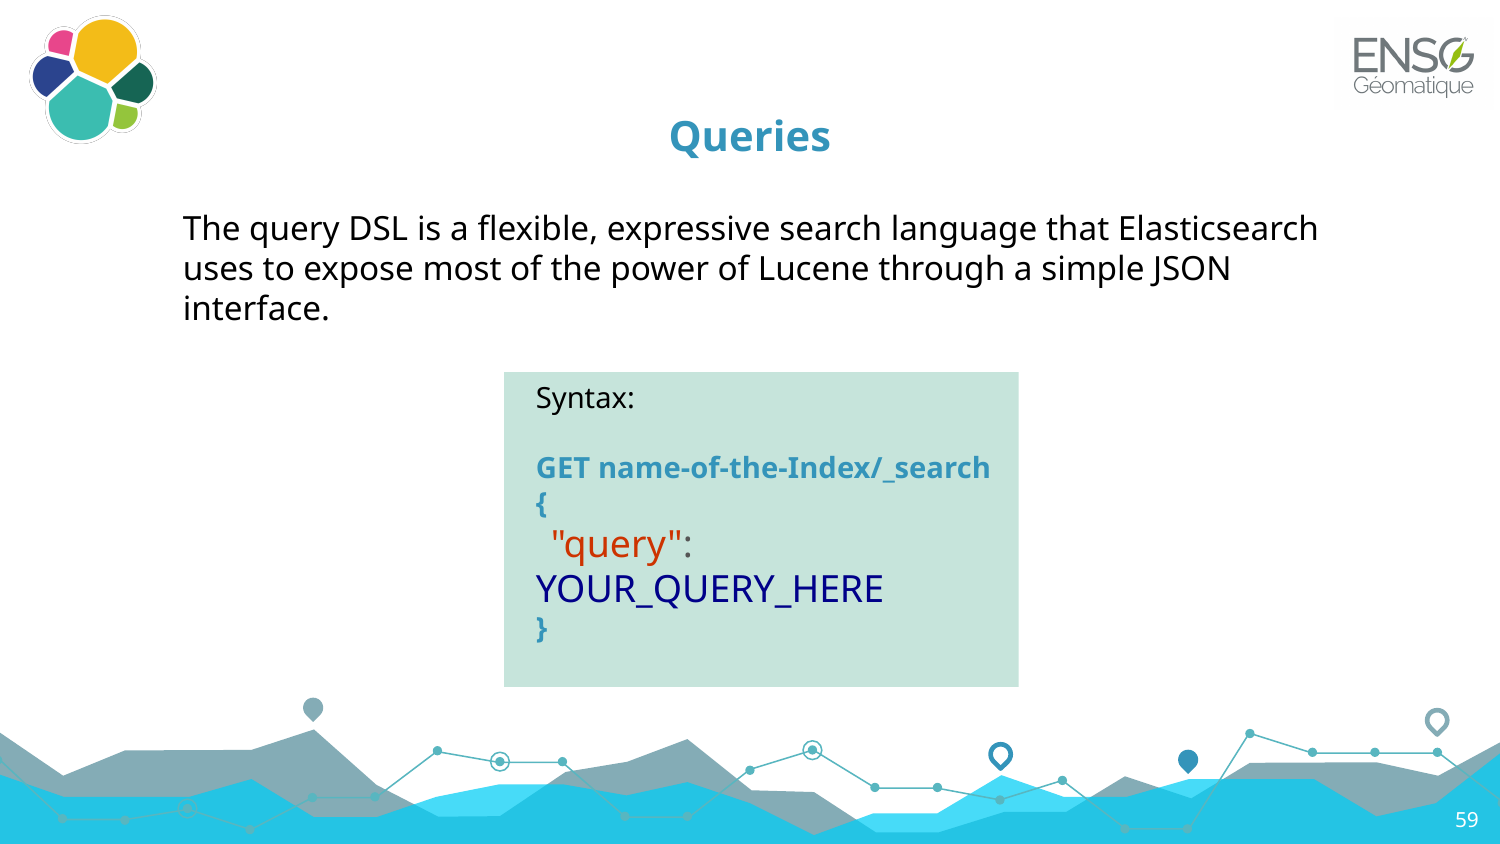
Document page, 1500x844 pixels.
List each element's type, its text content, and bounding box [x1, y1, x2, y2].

title Queries [176, 57, 1324, 175]
list The query DSL is a flexible, expressive search language that Elasticsearch uses to expose most of the power of Lucene through a simple JSON interface. [151, 192, 1372, 325]
text_box Syntax: GET name-of-the-Index/_search { "query": YOUR_QUERY_HERE } [504, 372, 1019, 687]
picture [29, 15, 157, 144]
slide_number 59 [1403, 791, 1494, 844]
picture [1334, 17, 1494, 110]
